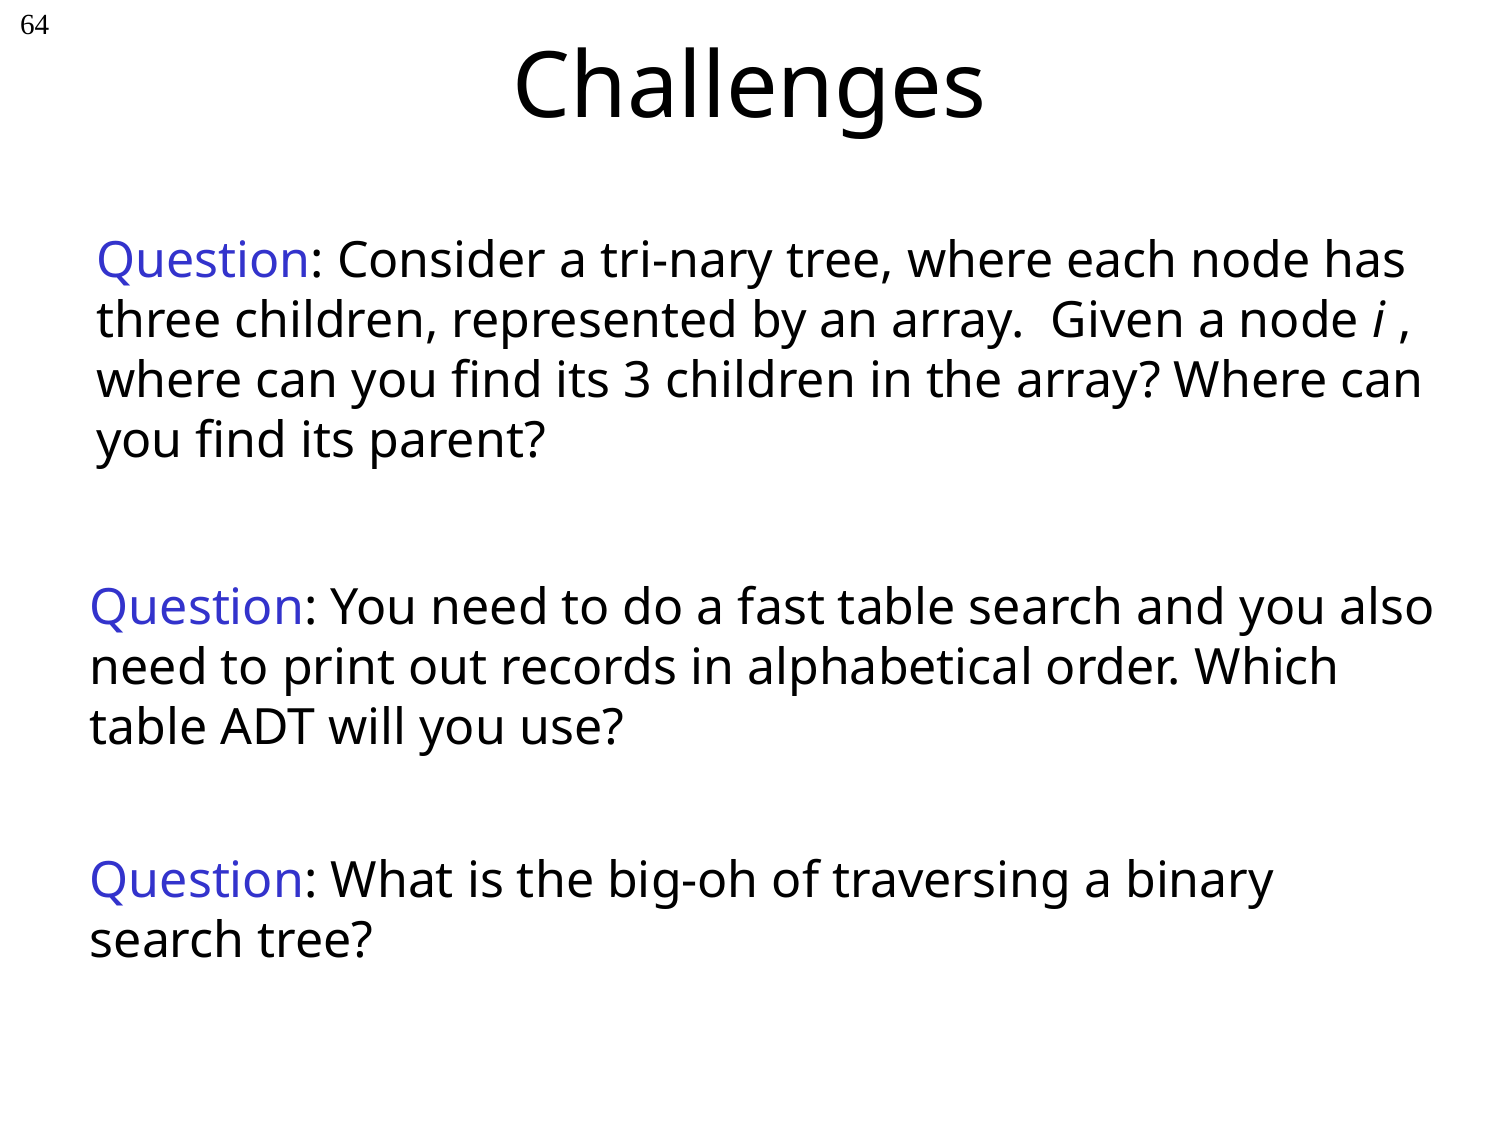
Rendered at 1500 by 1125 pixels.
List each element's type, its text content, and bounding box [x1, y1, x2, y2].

text_box Question: Consider a tri-nary tree, where each node has three children, represented by an array. Given a node i , where can you find its 3 children in the array? Where can you find its parent? [81, 220, 1460, 475]
text_box Question: What is the big-oh of traversing a binary search tree? [74, 840, 1453, 975]
title Challenges [112, 0, 1388, 175]
text_box Question: You need to do a fast table search and you also need to print out records in alphabetical order. Which table ADT will you use? [74, 567, 1453, 763]
slide_number 64 [0, 0, 65, 73]
